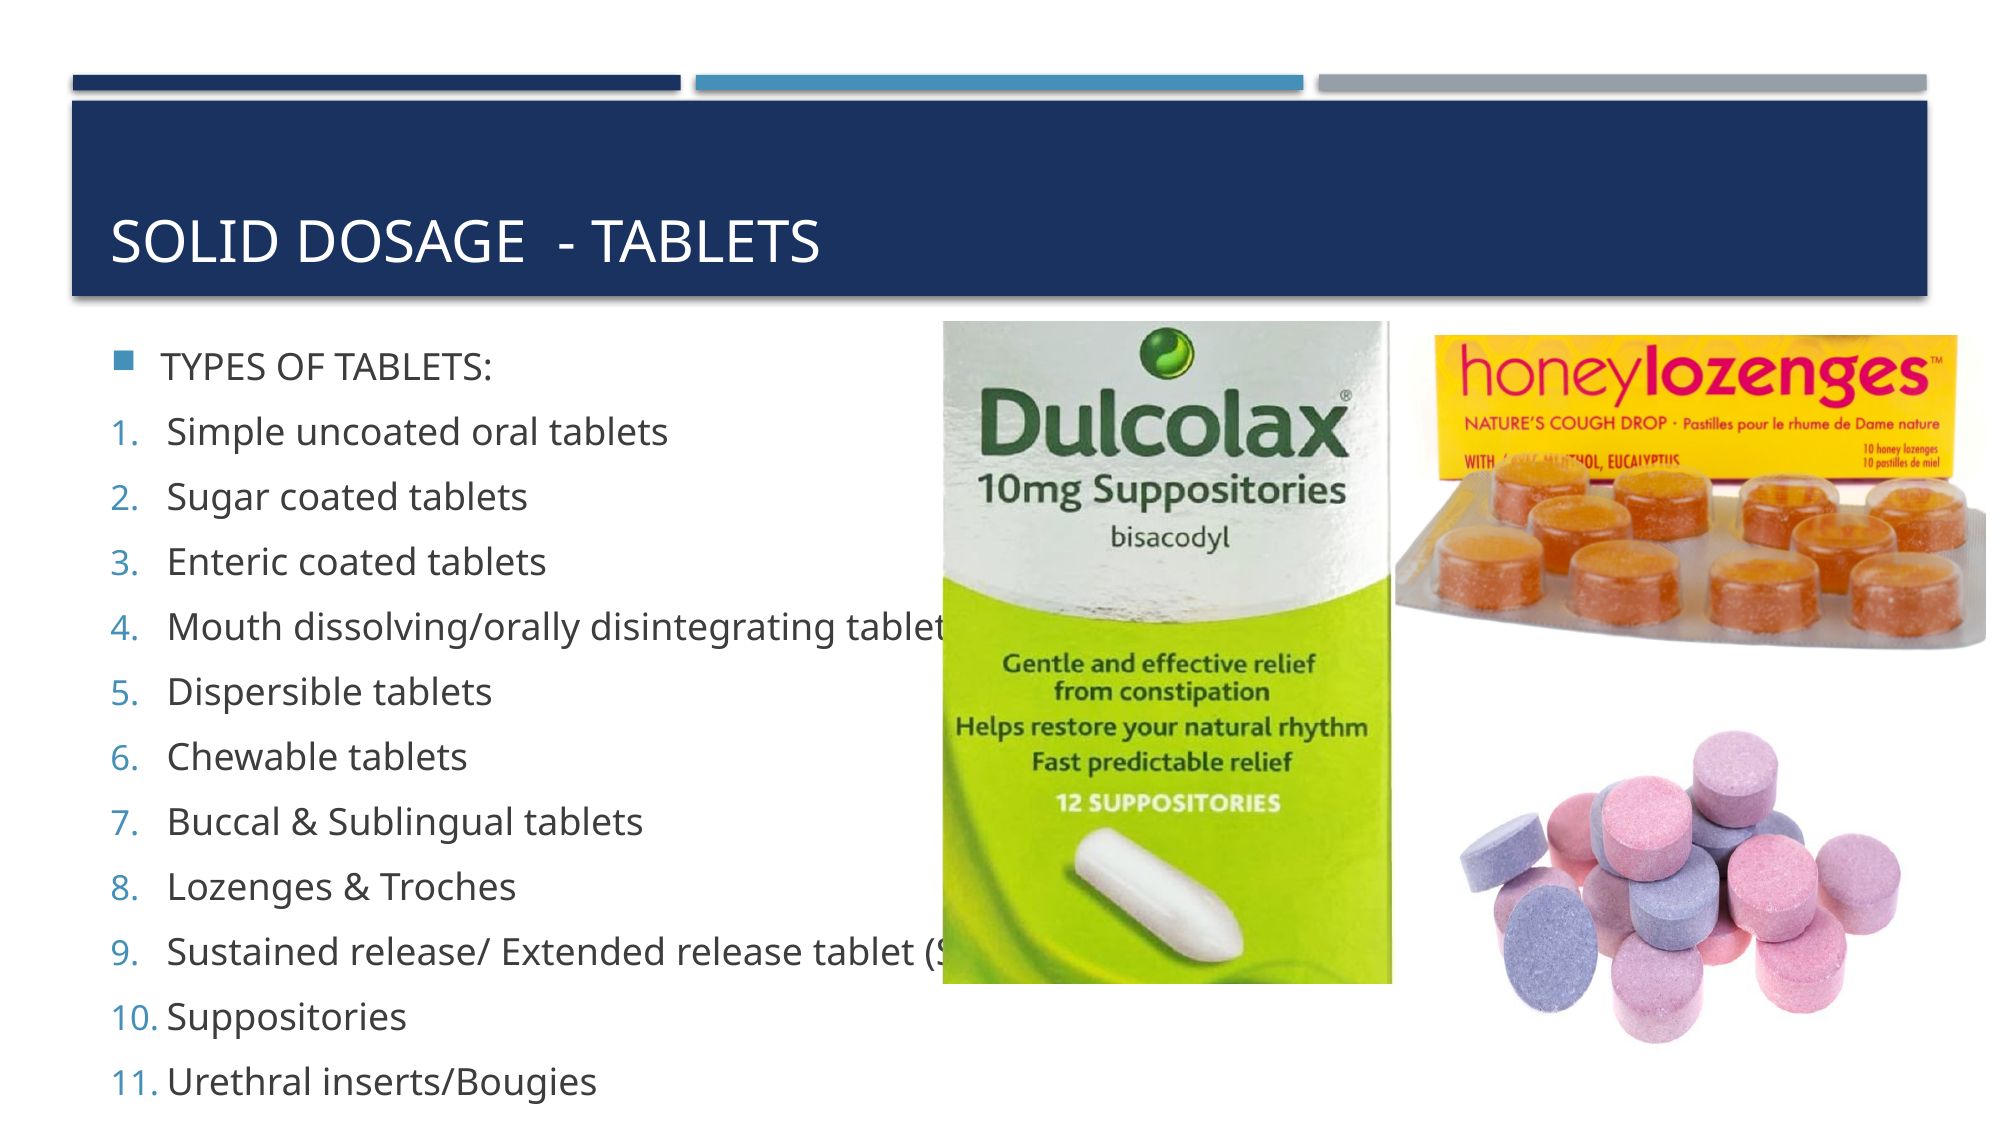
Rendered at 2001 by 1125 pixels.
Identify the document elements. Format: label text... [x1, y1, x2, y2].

list TYPES OF TABLETS: Simple uncoated oral tablets Sugar coated tablets Enteric coated tablets Mouth dissolving/orally disintegrating tablets Dispersible tablets Chewable tablets Buccal & Sublingual tablets Lozenges & Troches Sustained release/ Extended release tablet (SR/ER) Suppositories Urethral inserts/Bougies [95, 335, 1905, 1125]
picture [1410, 674, 1947, 1098]
picture [942, 320, 1987, 985]
title SOLID Dosage - TABLETS [95, 115, 1905, 282]
